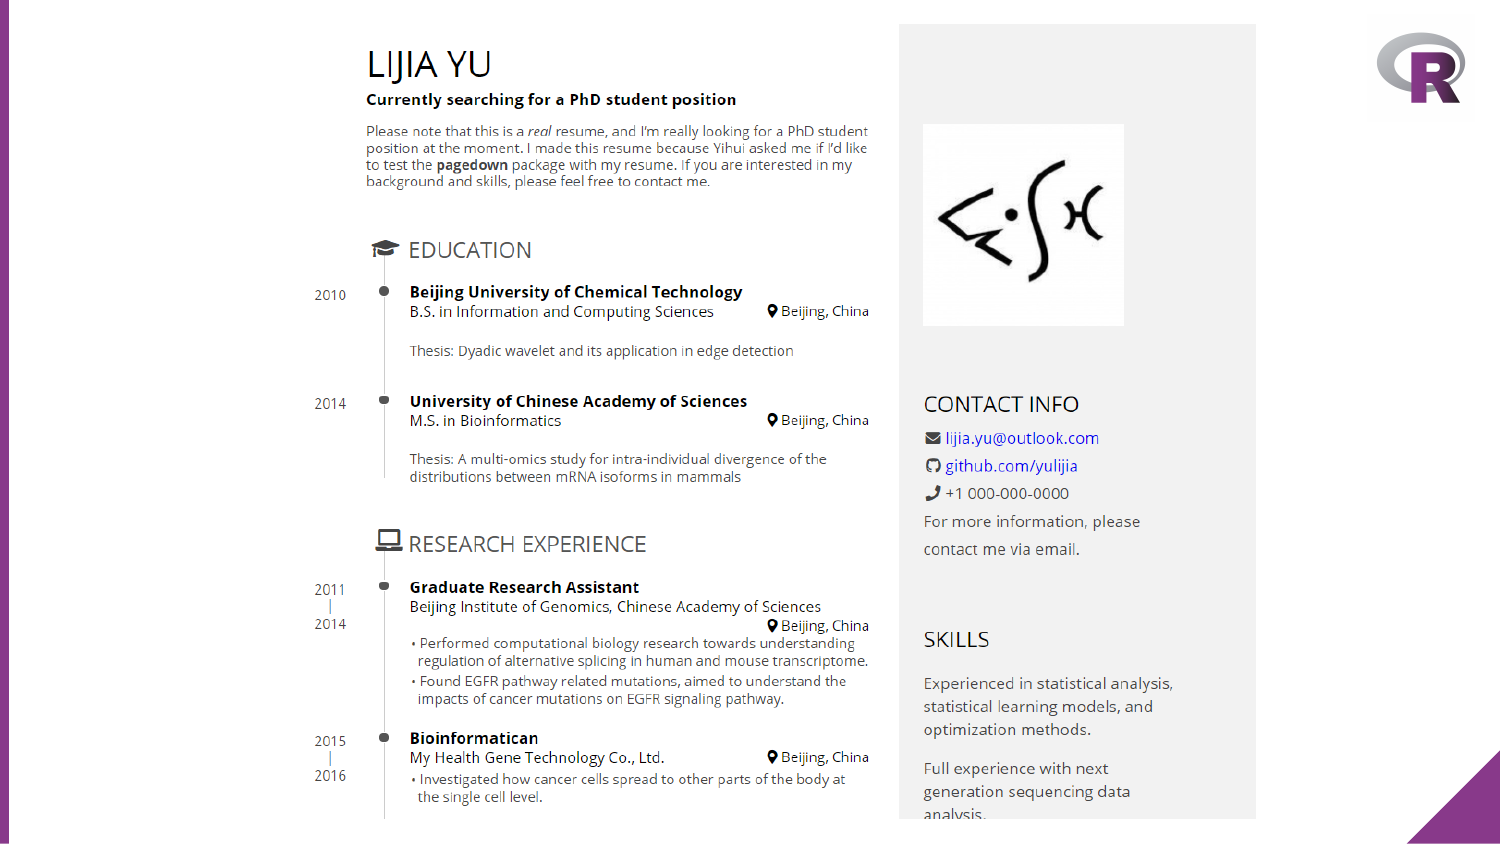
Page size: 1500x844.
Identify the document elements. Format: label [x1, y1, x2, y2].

picture [243, 24, 1257, 819]
picture [1367, 14, 1475, 122]
